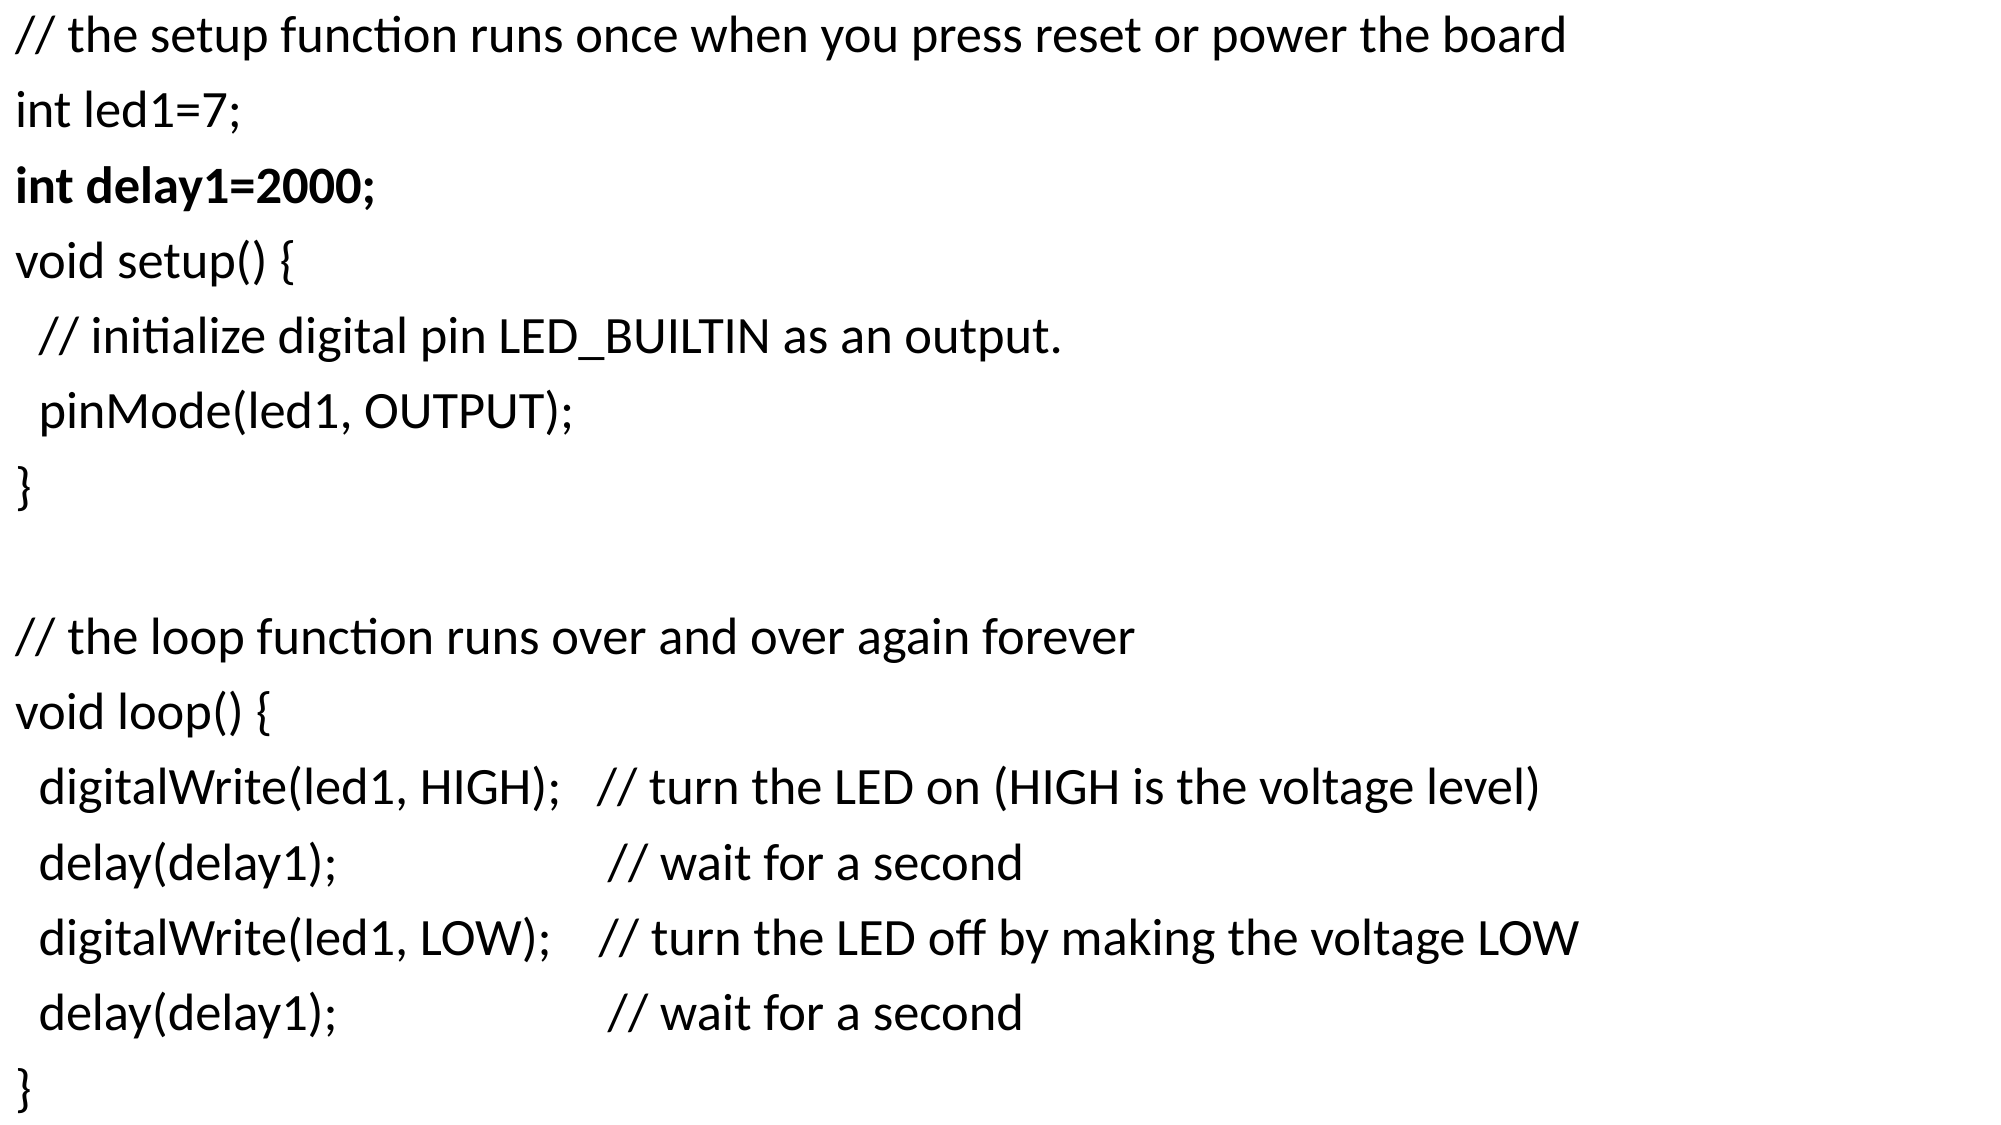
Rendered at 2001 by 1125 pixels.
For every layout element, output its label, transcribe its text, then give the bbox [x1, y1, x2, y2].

list // the setup function runs once when you press reset or power the board int led1=7; int delay1=2000; void setup() { // initialize digital pin LED_BUILTIN as an output. pinMode(led1, OUTPUT); } // the loop function runs over and over again forever void loop() { digitalWrite(led1, HIGH); // turn the LED on (HIGH is the voltage level) delay(delay1); // wait for a second digitalWrite(led1, LOW); // turn the LED off by making the voltage LOW delay(delay1); // wait for a second } [0, 0, 2000, 1125]
